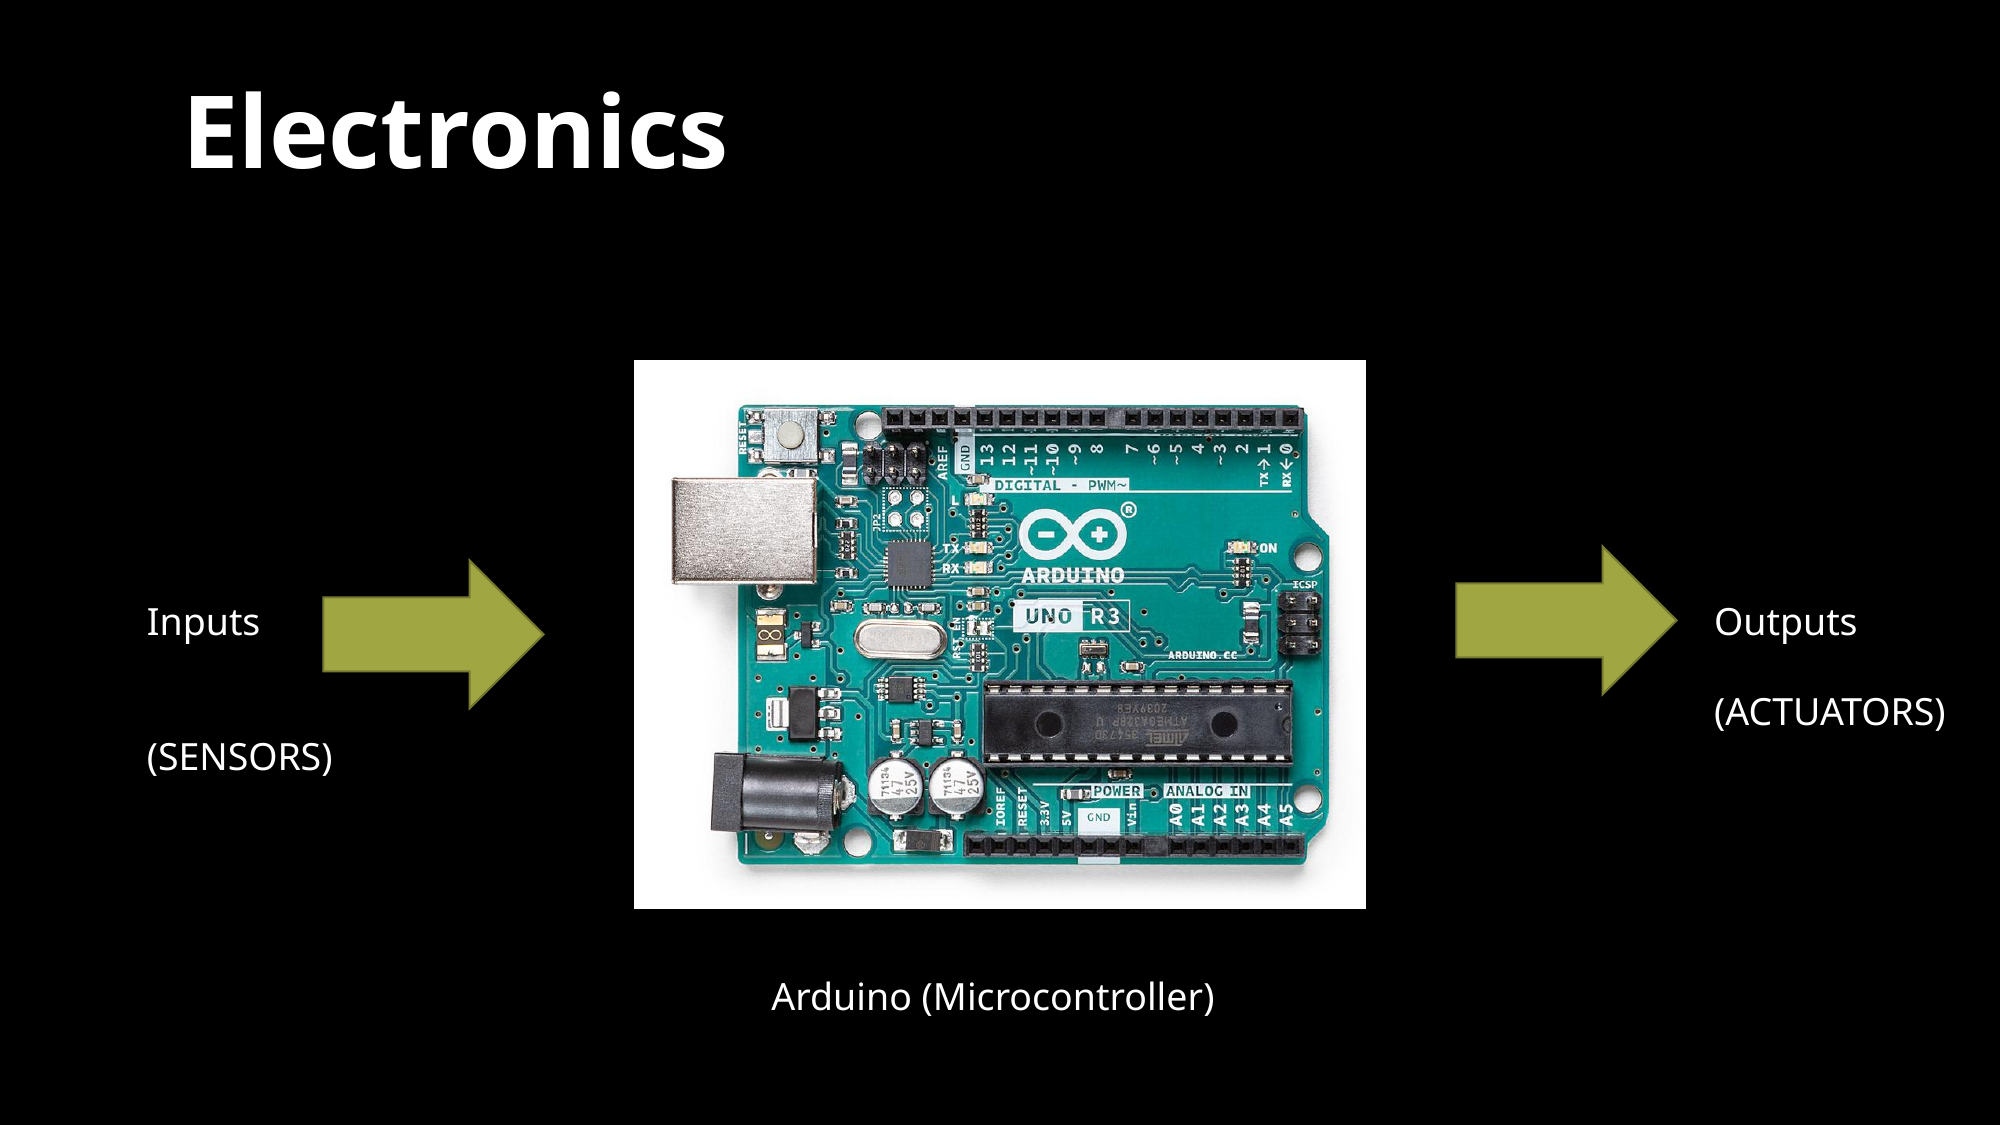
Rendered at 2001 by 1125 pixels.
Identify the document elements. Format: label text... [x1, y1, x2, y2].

text_box Outputs (ACTUATORS) [1699, 591, 2000, 786]
text_box Arduino (Microcontroller) [756, 965, 1244, 1025]
text_box [1455, 544, 1678, 697]
text_box [322, 558, 545, 711]
text_box Inputs (SENSORS) [132, 591, 619, 786]
picture [634, 360, 1366, 909]
text_box Electronics [167, 60, 1623, 197]
